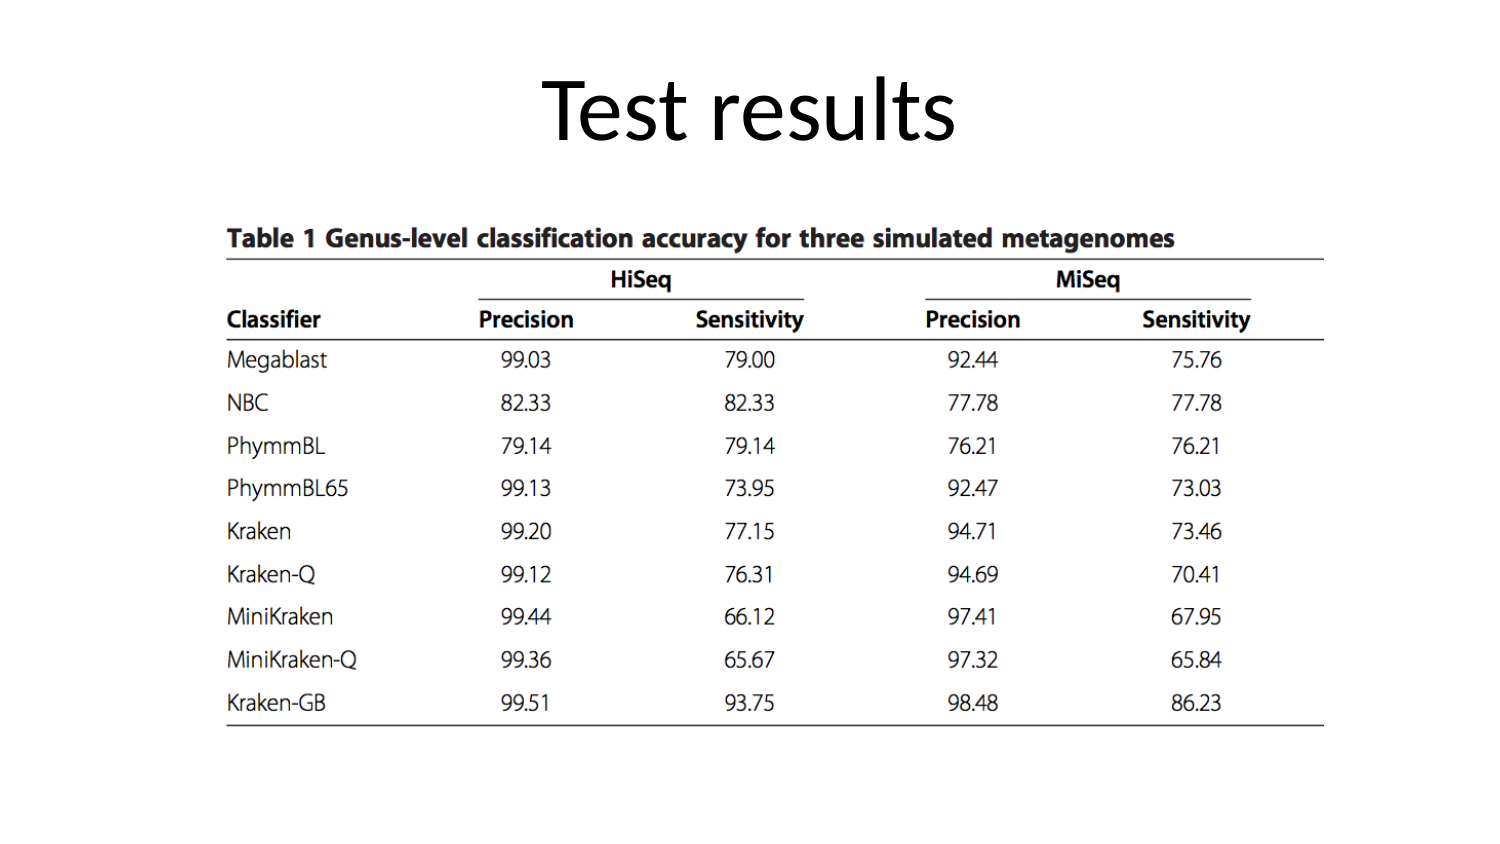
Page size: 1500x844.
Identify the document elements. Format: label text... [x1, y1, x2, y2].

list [74, 196, 1426, 754]
title Test results [75, 33, 1425, 175]
